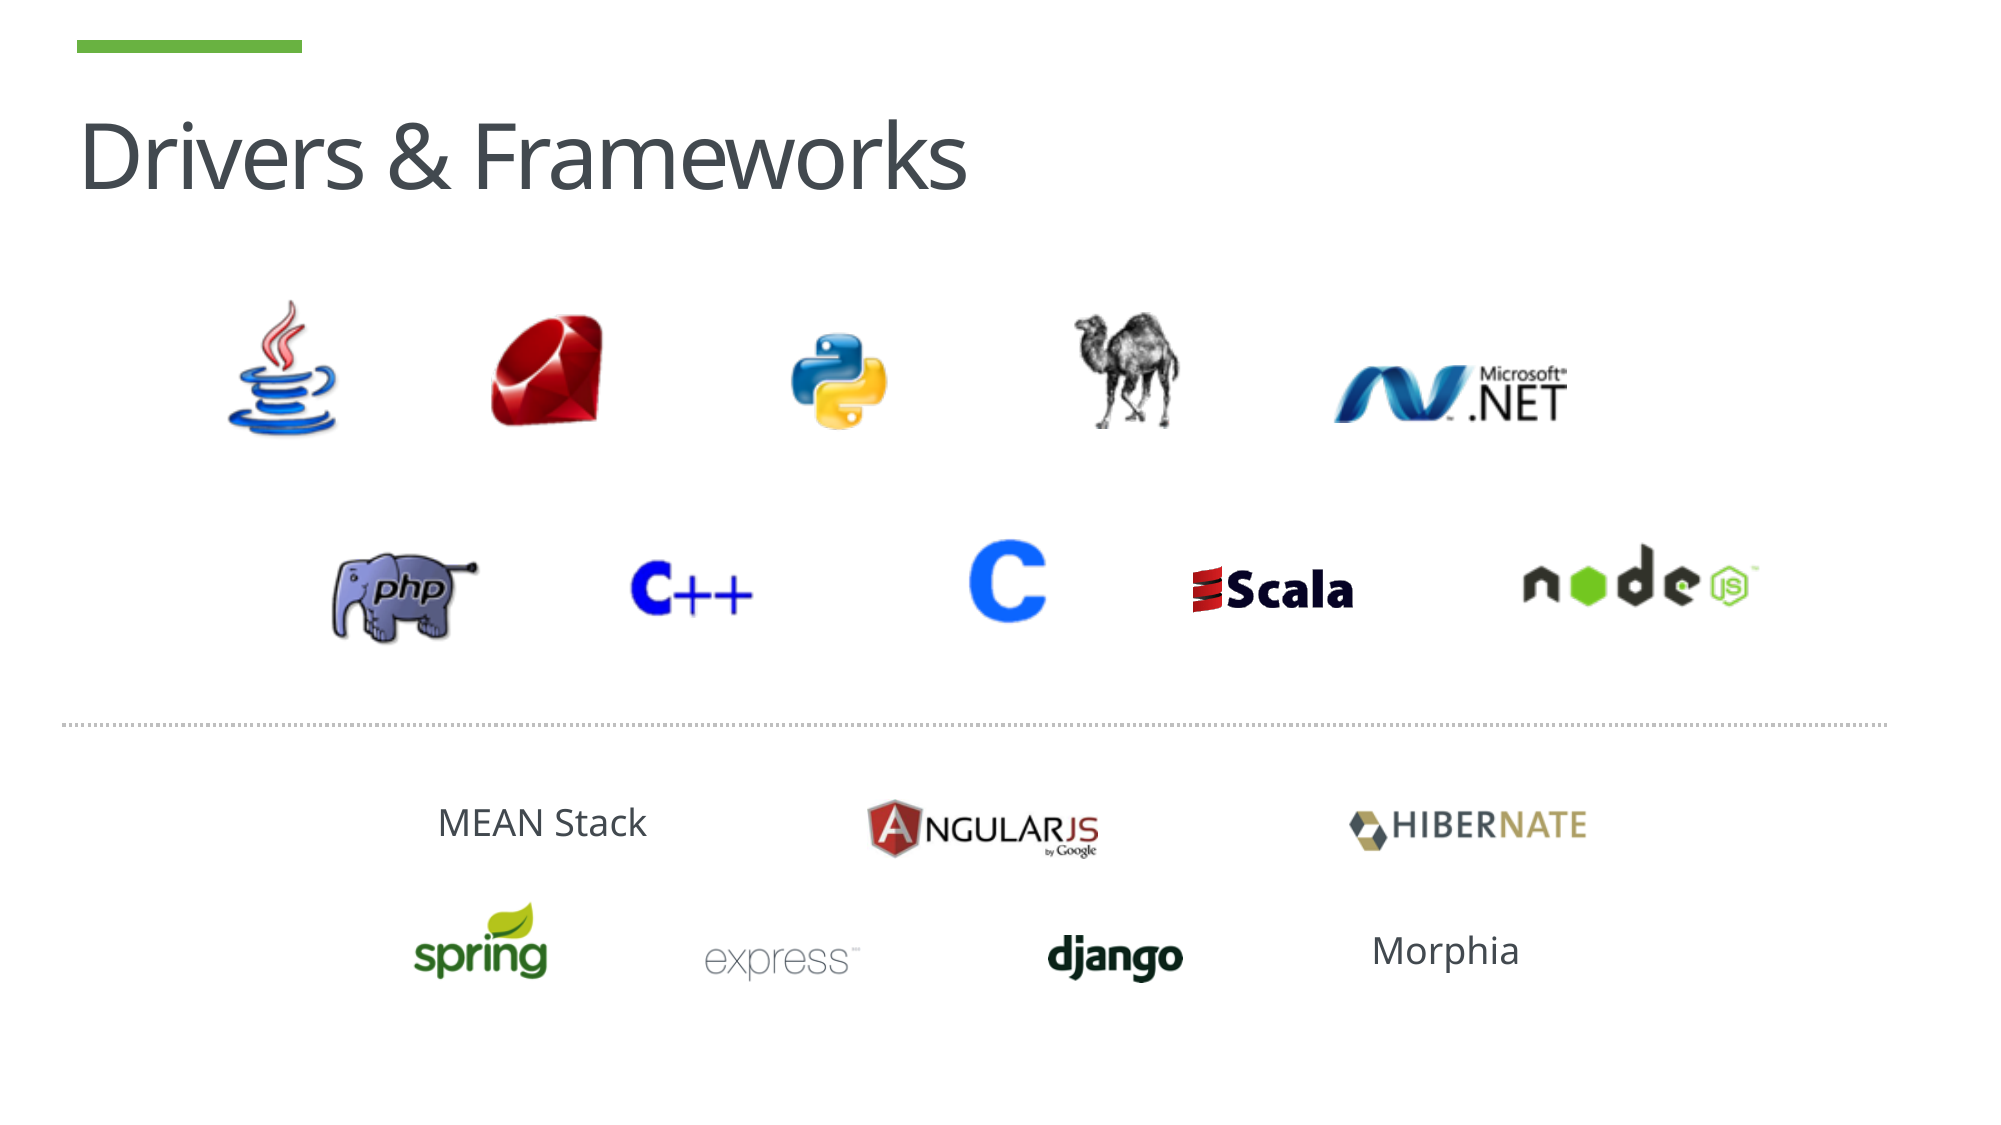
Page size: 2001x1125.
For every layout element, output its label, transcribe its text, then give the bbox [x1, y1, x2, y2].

text_box MEAN Stack [437, 799, 786, 880]
picture [1337, 788, 1598, 861]
title Drivers & Frameworks [62, 0, 1788, 218]
picture [867, 799, 1098, 859]
text_box Morphia [1371, 927, 1618, 1008]
picture [693, 935, 868, 989]
picture [387, 889, 574, 999]
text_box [212, 299, 1763, 665]
picture [1048, 935, 1183, 983]
